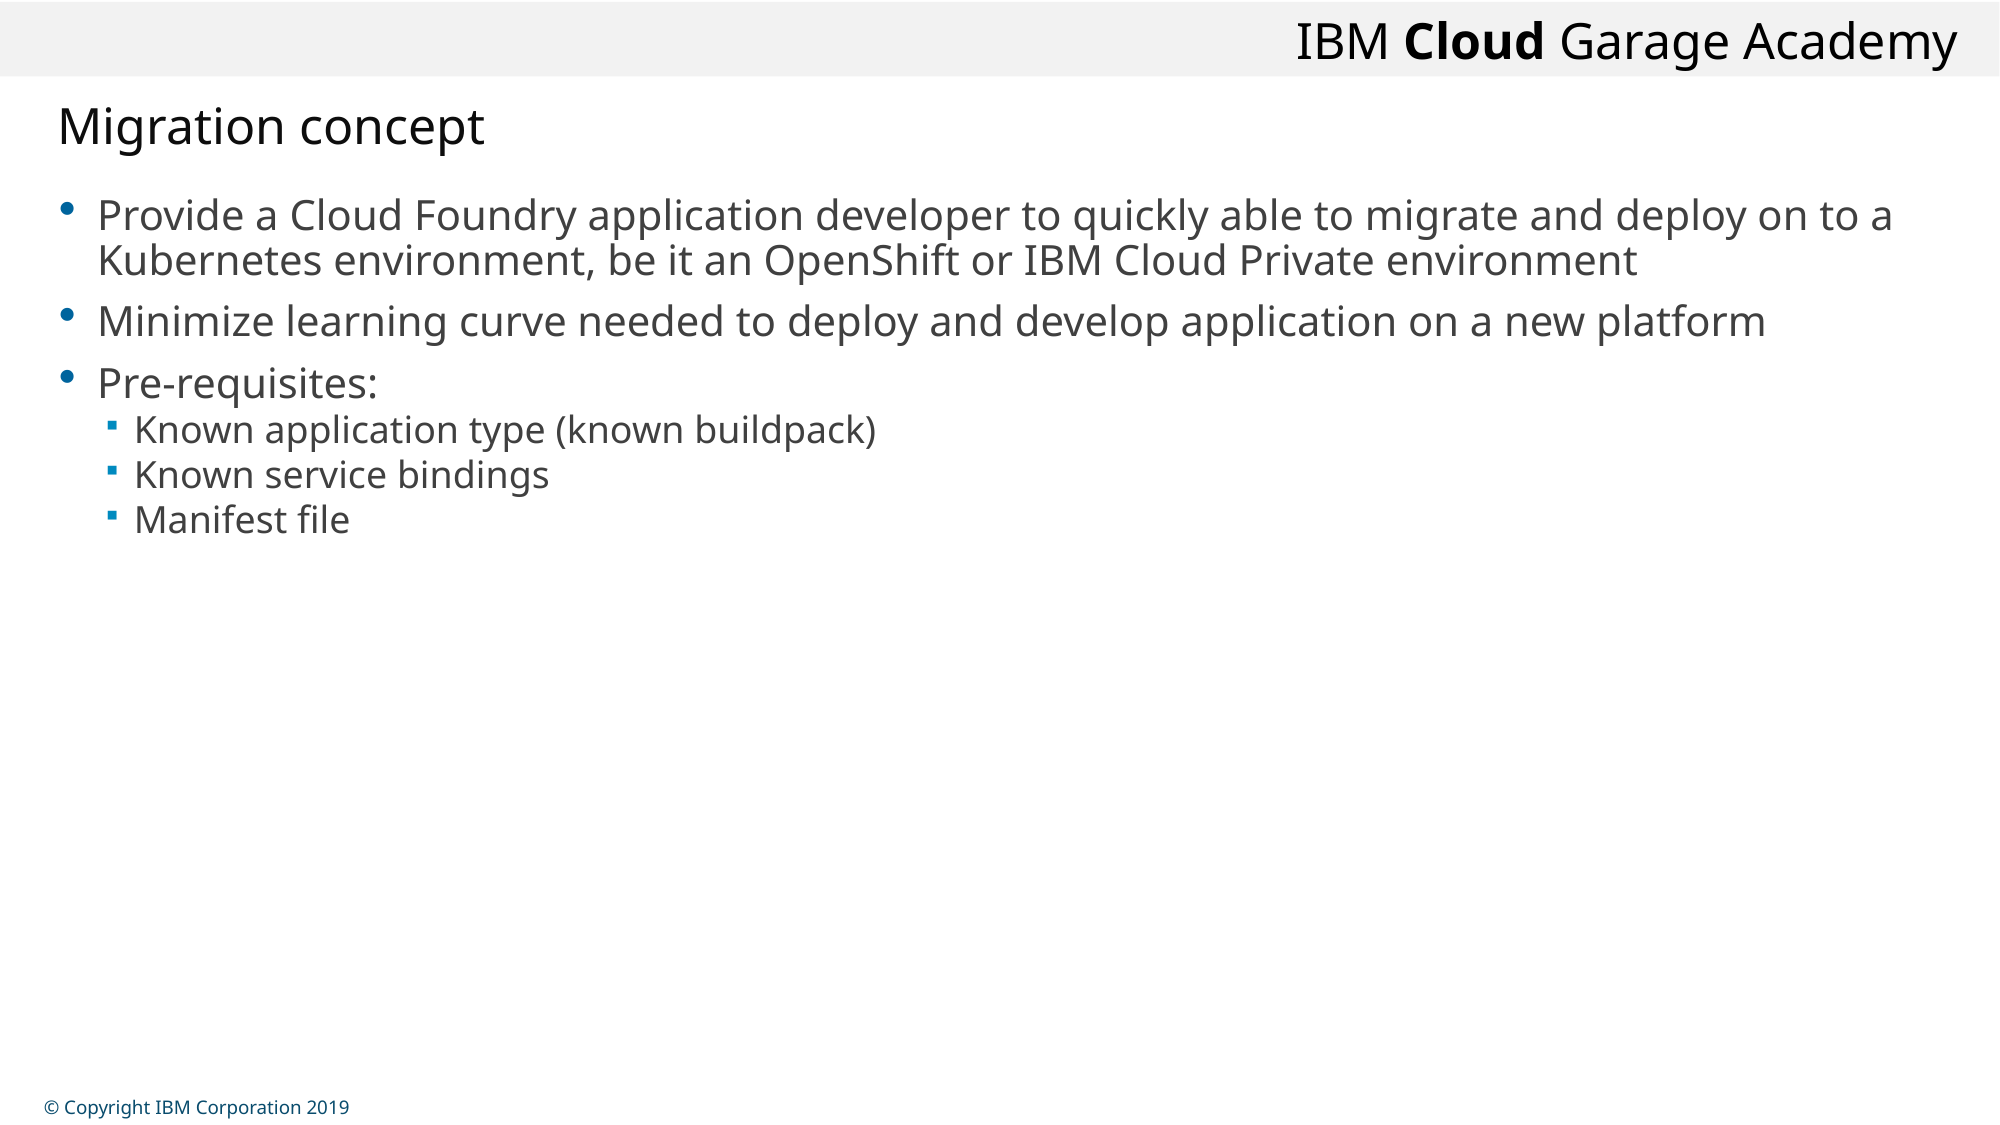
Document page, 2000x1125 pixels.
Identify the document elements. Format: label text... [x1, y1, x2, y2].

footer © Copyright IBM Corporation 2019 [43, 1096, 875, 1124]
list Provide a Cloud Foundry application developer to quickly able to migrate and deploy on to a Kubernetes environment, be it an OpenShift or IBM Cloud Private environment Minimize learning curve needed to deploy and develop application on a new platform Pre-requisites: Known application type (known buildpack) Known service bindings Manifest file [43, 191, 1965, 1096]
title Migration concept [42, 90, 1964, 166]
